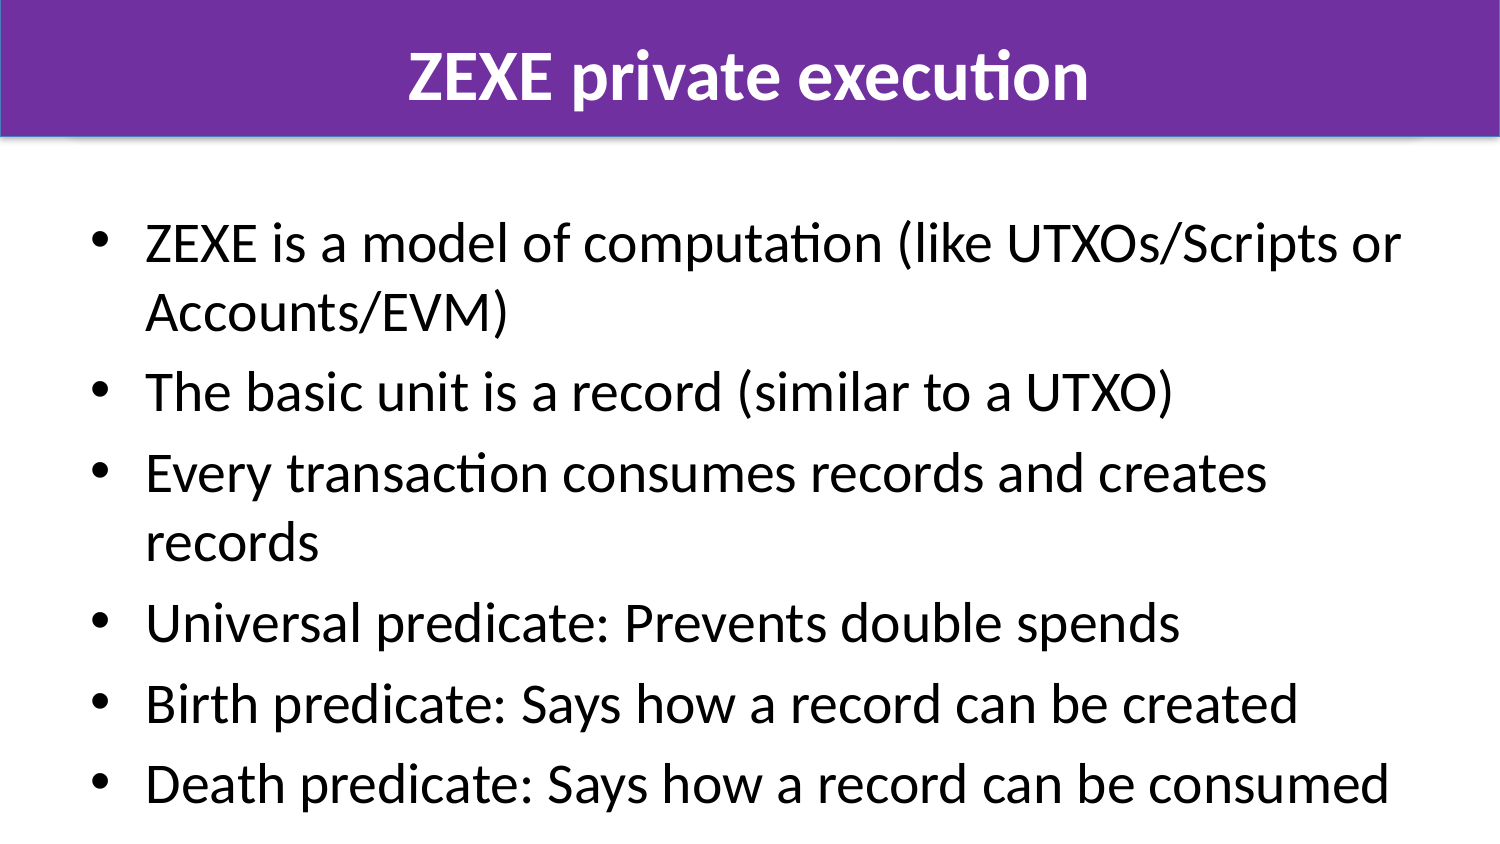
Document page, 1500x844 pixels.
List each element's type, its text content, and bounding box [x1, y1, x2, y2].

list ZEXE is a model of computation (like UTXOs/Scripts or Accounts/EVM) The basic unit is a record (similar to a UTXO) Every transaction consumes records and creates records Universal predicate: Prevents double spends Birth predicate: Says how a record can be created Death predicate: Says how a record can be consumed [74, 196, 1426, 824]
title ZEXE private execution [75, 20, 1425, 123]
